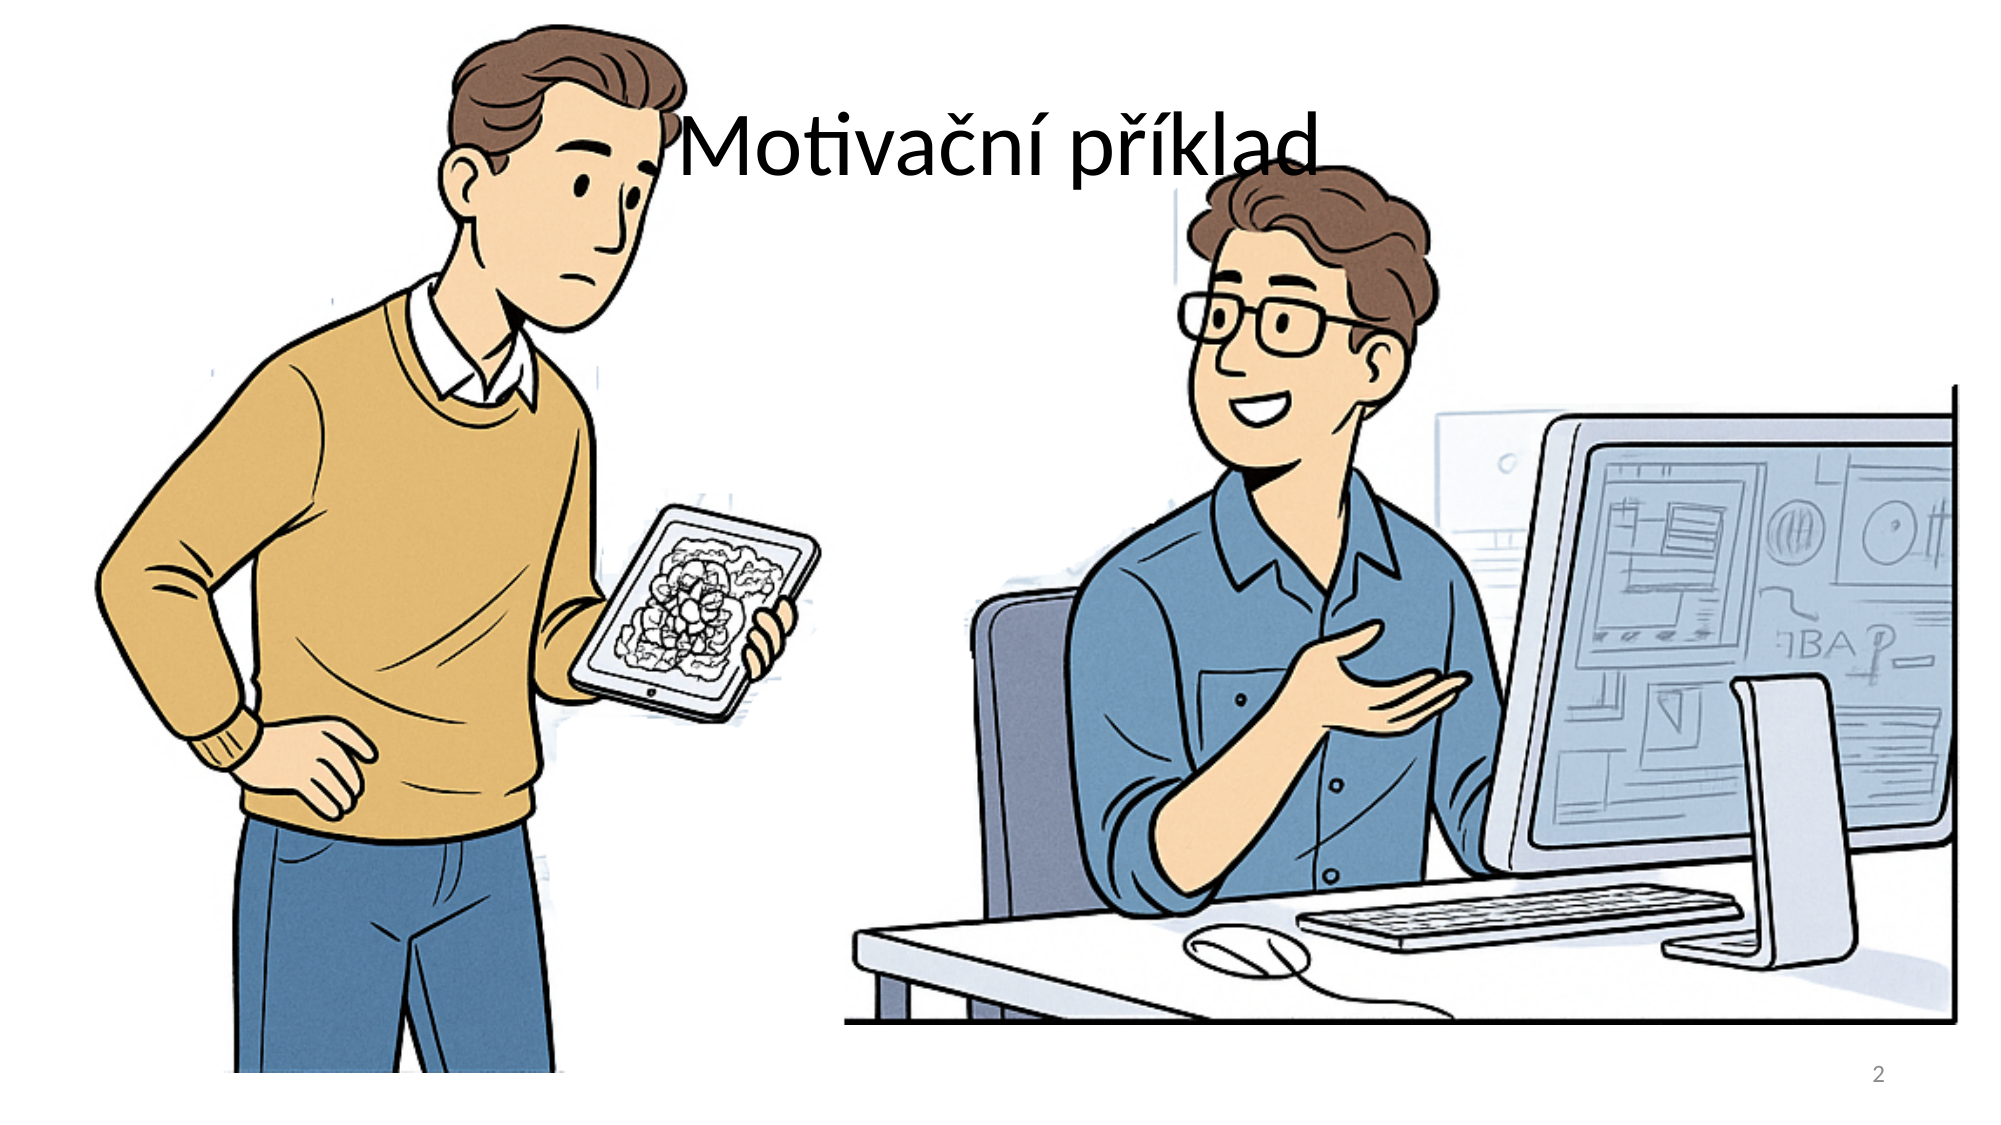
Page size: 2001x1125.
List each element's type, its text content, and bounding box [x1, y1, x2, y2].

picture [88, 23, 1960, 1073]
title Motivační příklad [846, 45, 1900, 142]
slide_number 2 [1433, 1042, 1900, 1103]
